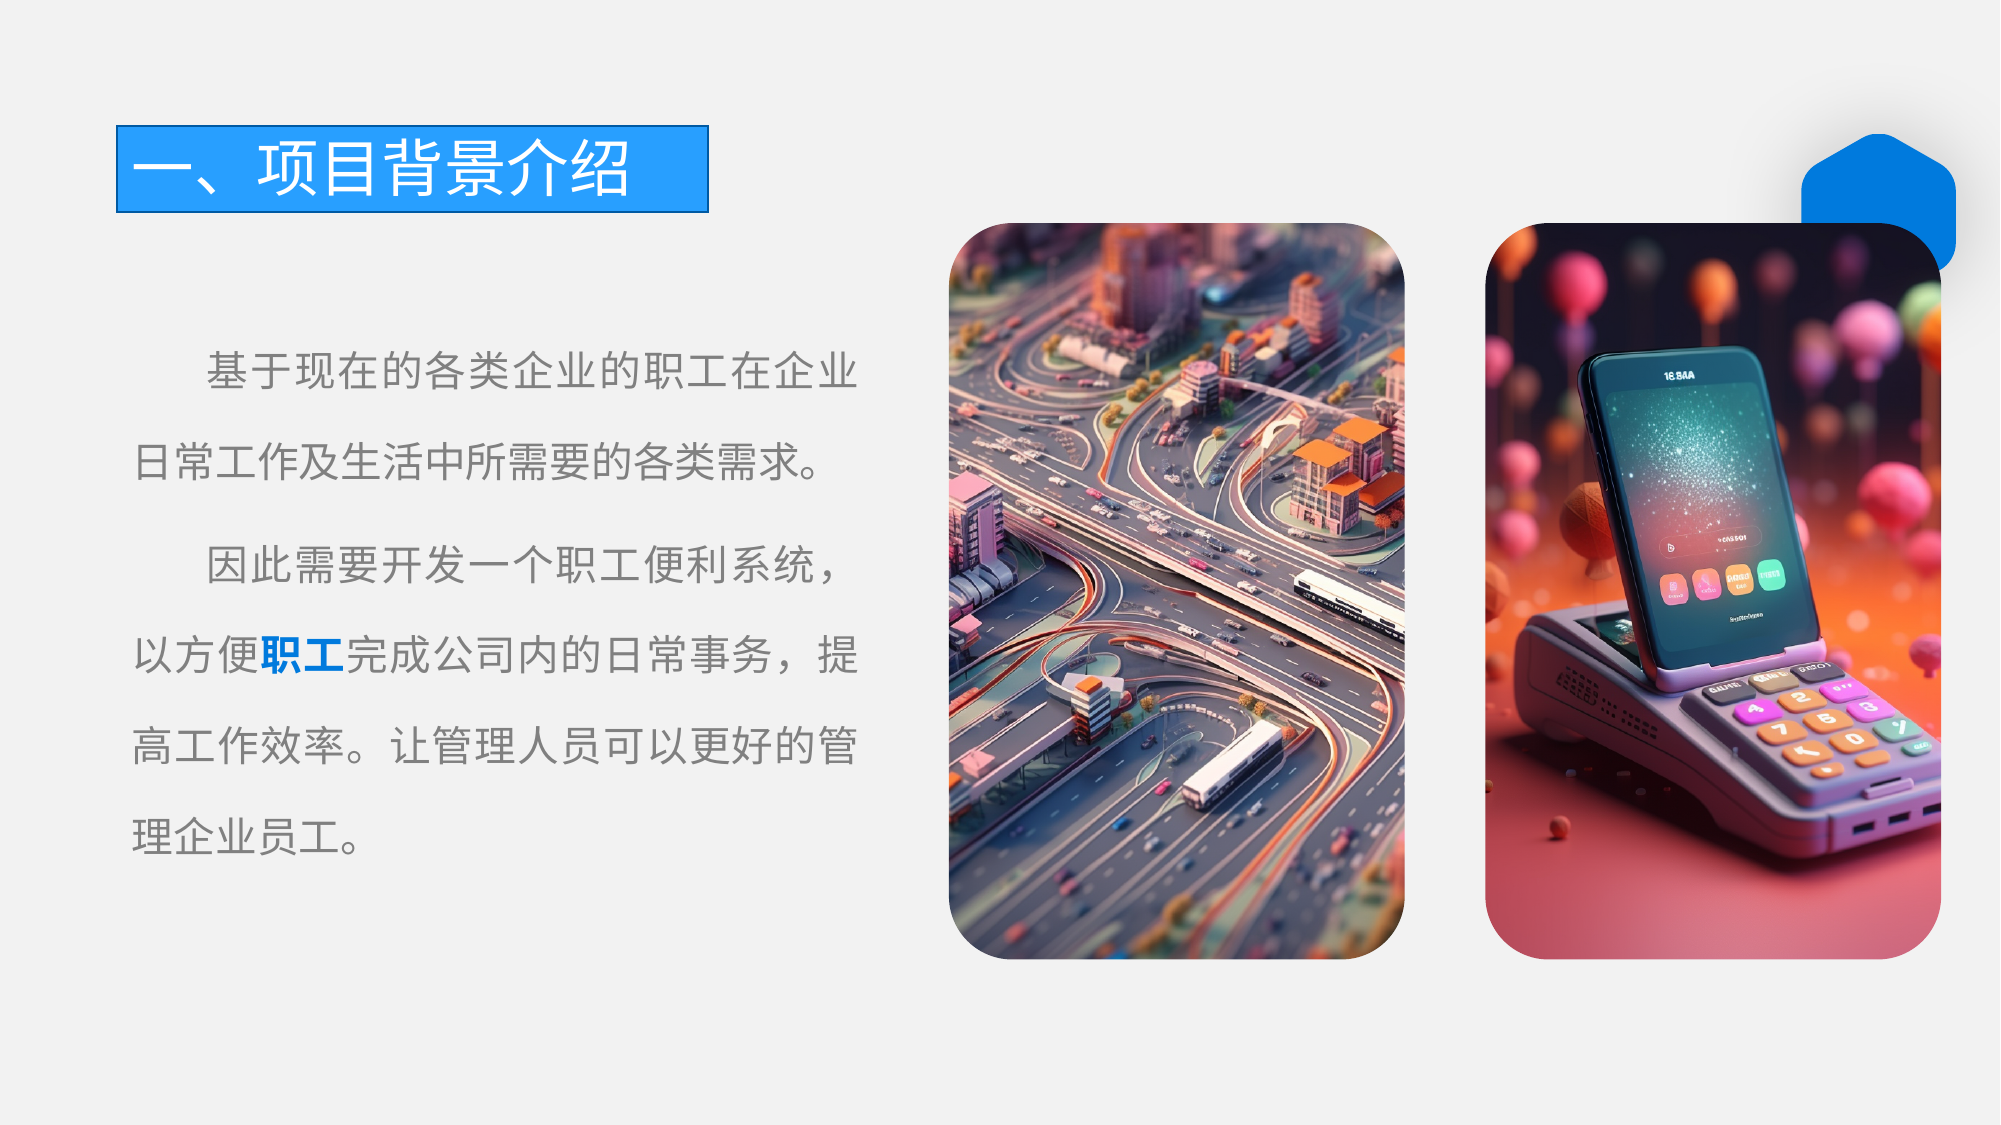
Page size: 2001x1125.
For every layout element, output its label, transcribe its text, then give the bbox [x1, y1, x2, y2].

text_box [948, 223, 1405, 960]
text_box 一、项目背景介绍 [117, 121, 1530, 212]
text_box [1485, 223, 1942, 960]
text_box [1800, 132, 1957, 272]
text_box 基于现在的各类企业的职工在企业日常工作及生活中所需要的各类需求。 因此需要开发一个职工便利系统，以方便职工完成公司内的日常事务，提高工作效率。让管理人员可以更好的管理企业员工。 [117, 300, 875, 929]
